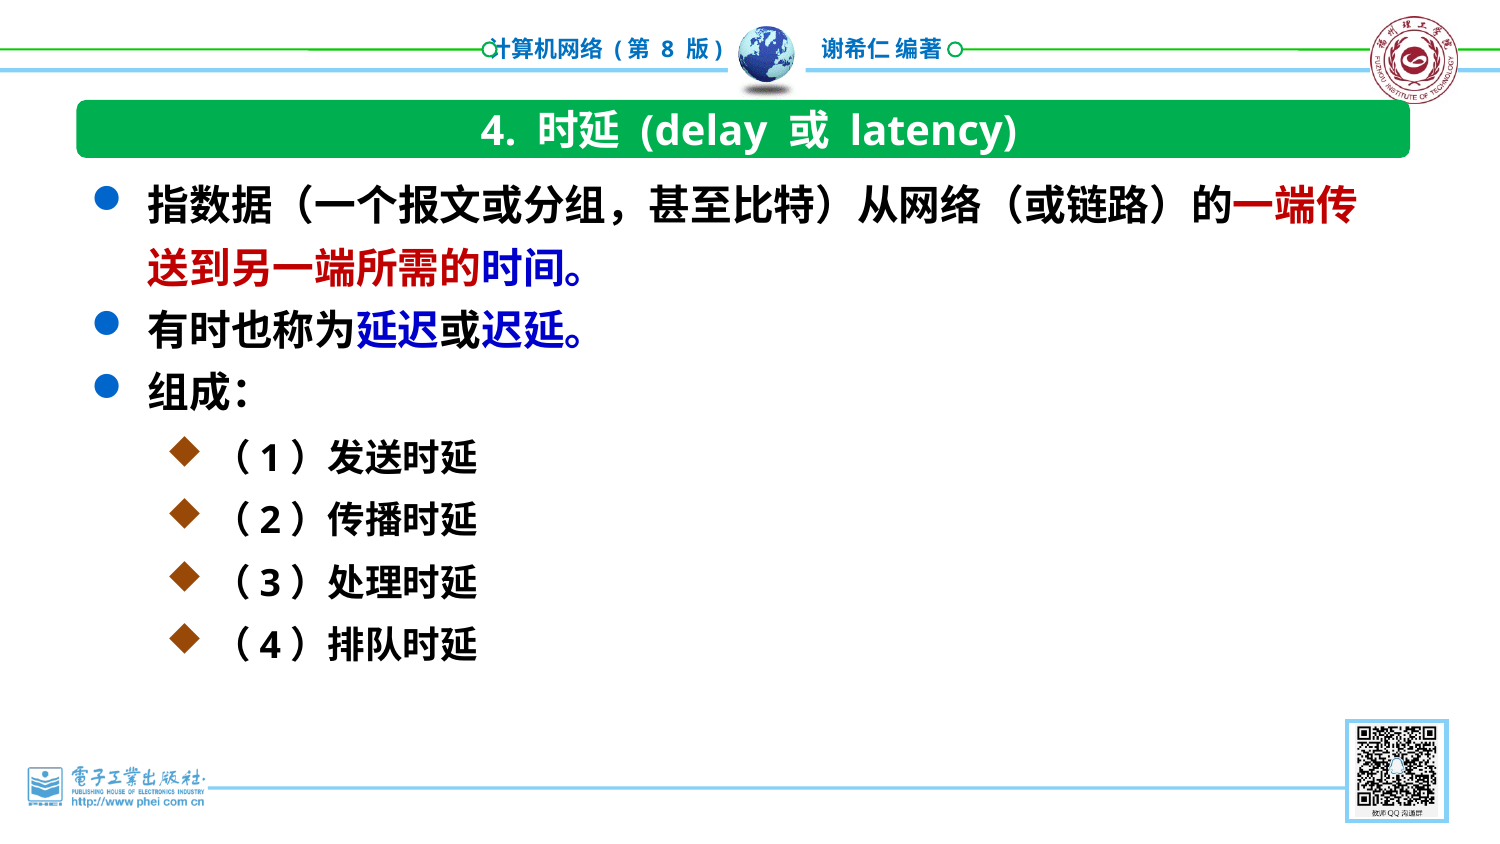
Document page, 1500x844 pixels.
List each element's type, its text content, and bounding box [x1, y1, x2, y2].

picture [736, 24, 796, 99]
list 4. 时延 (delay 或 latency) [204, 99, 1293, 158]
picture [23, 764, 208, 809]
picture [1370, 16, 1458, 104]
picture [1355, 724, 1438, 817]
list 指数据（一个报文或分组，甚至比特）从网络（或链路）的一端传送到另一端所需的时间。 有时也称为延迟或迟延。 组成： （1）发送时延 （2）传播时延 （3）处理时延 （4）排队时延 [76, 159, 1410, 716]
